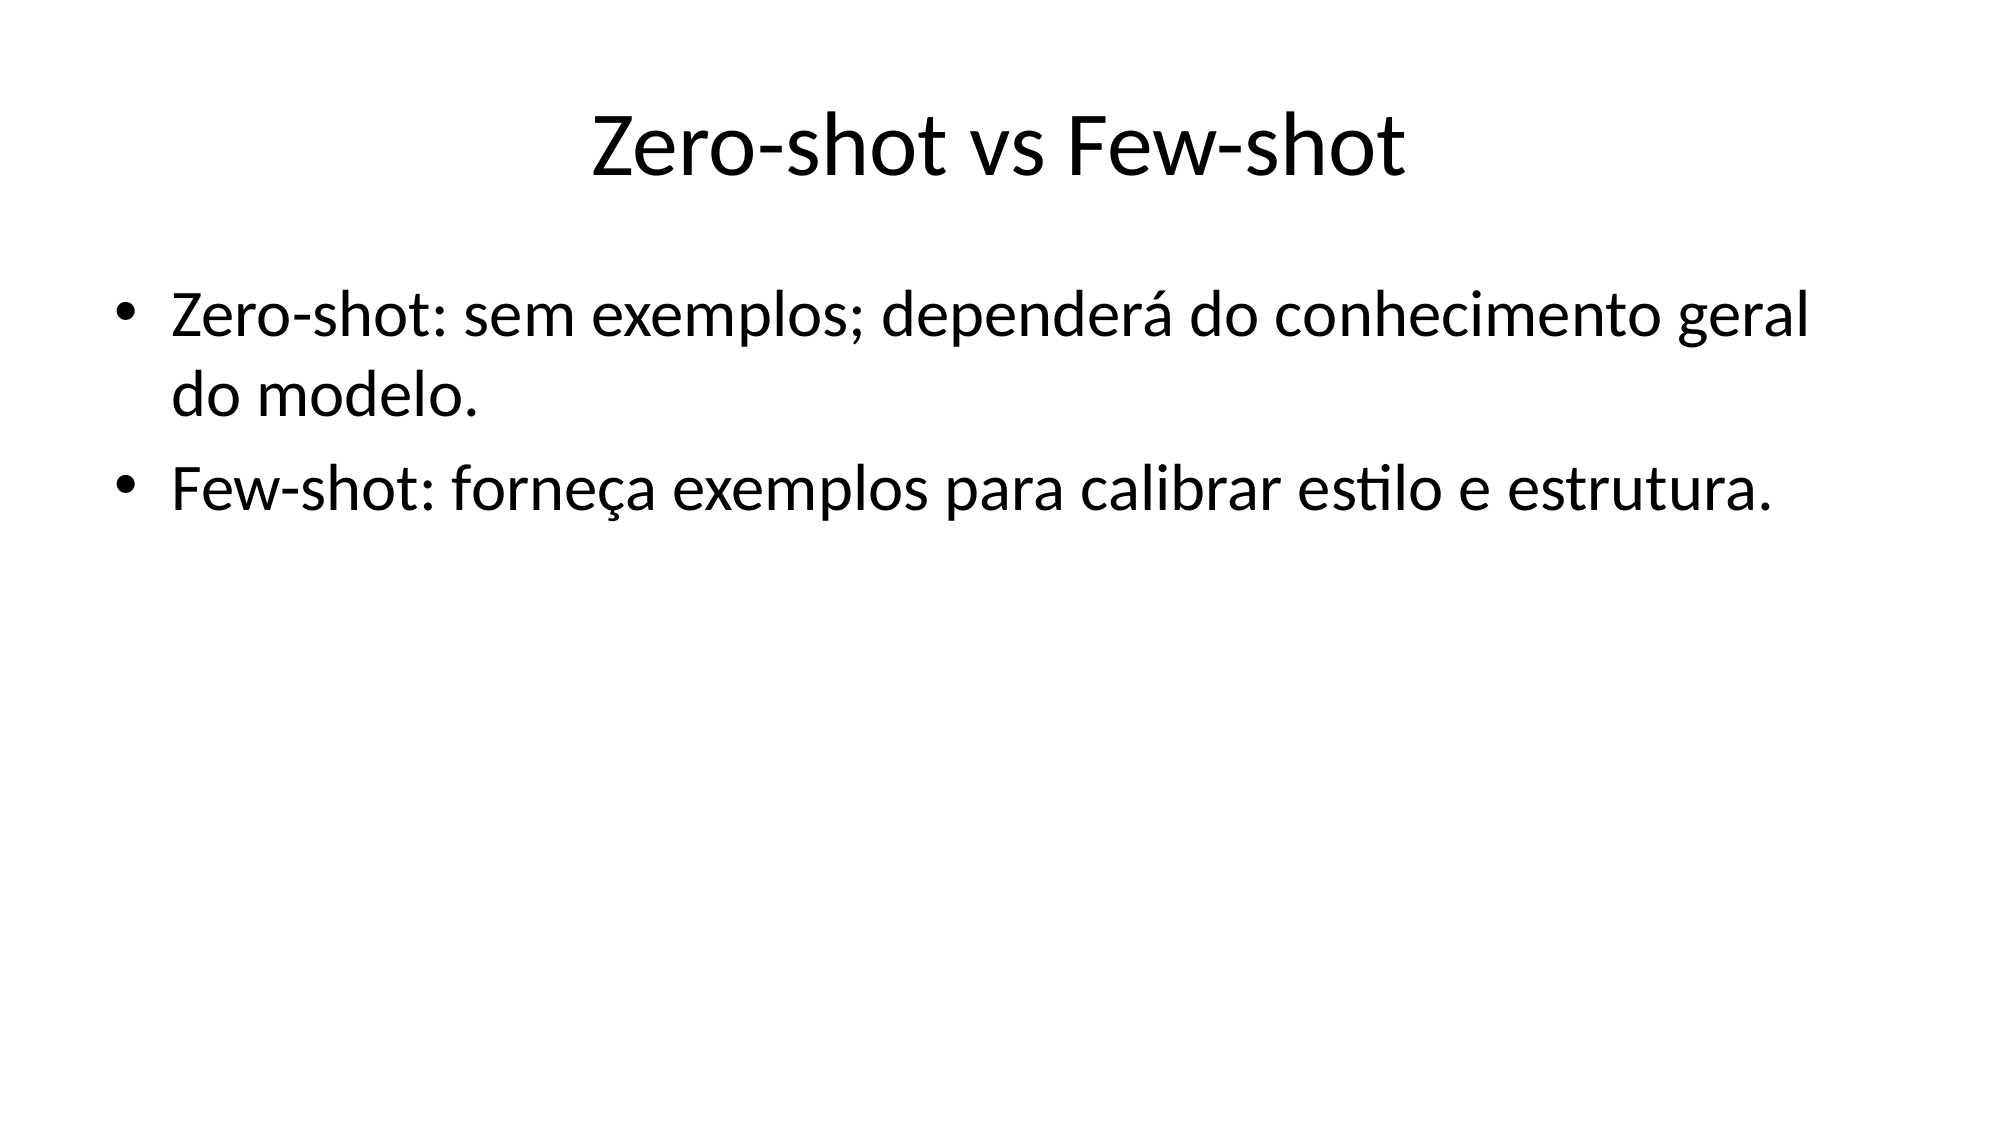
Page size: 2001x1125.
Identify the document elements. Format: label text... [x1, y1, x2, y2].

title Zero-shot vs Few-shot [99, 45, 1900, 233]
list Zero-shot: sem exemplos; dependerá do conhecimento geral do modelo. Few-shot: forneça exemplos para calibrar estilo e estrutura. [99, 262, 1900, 1005]
